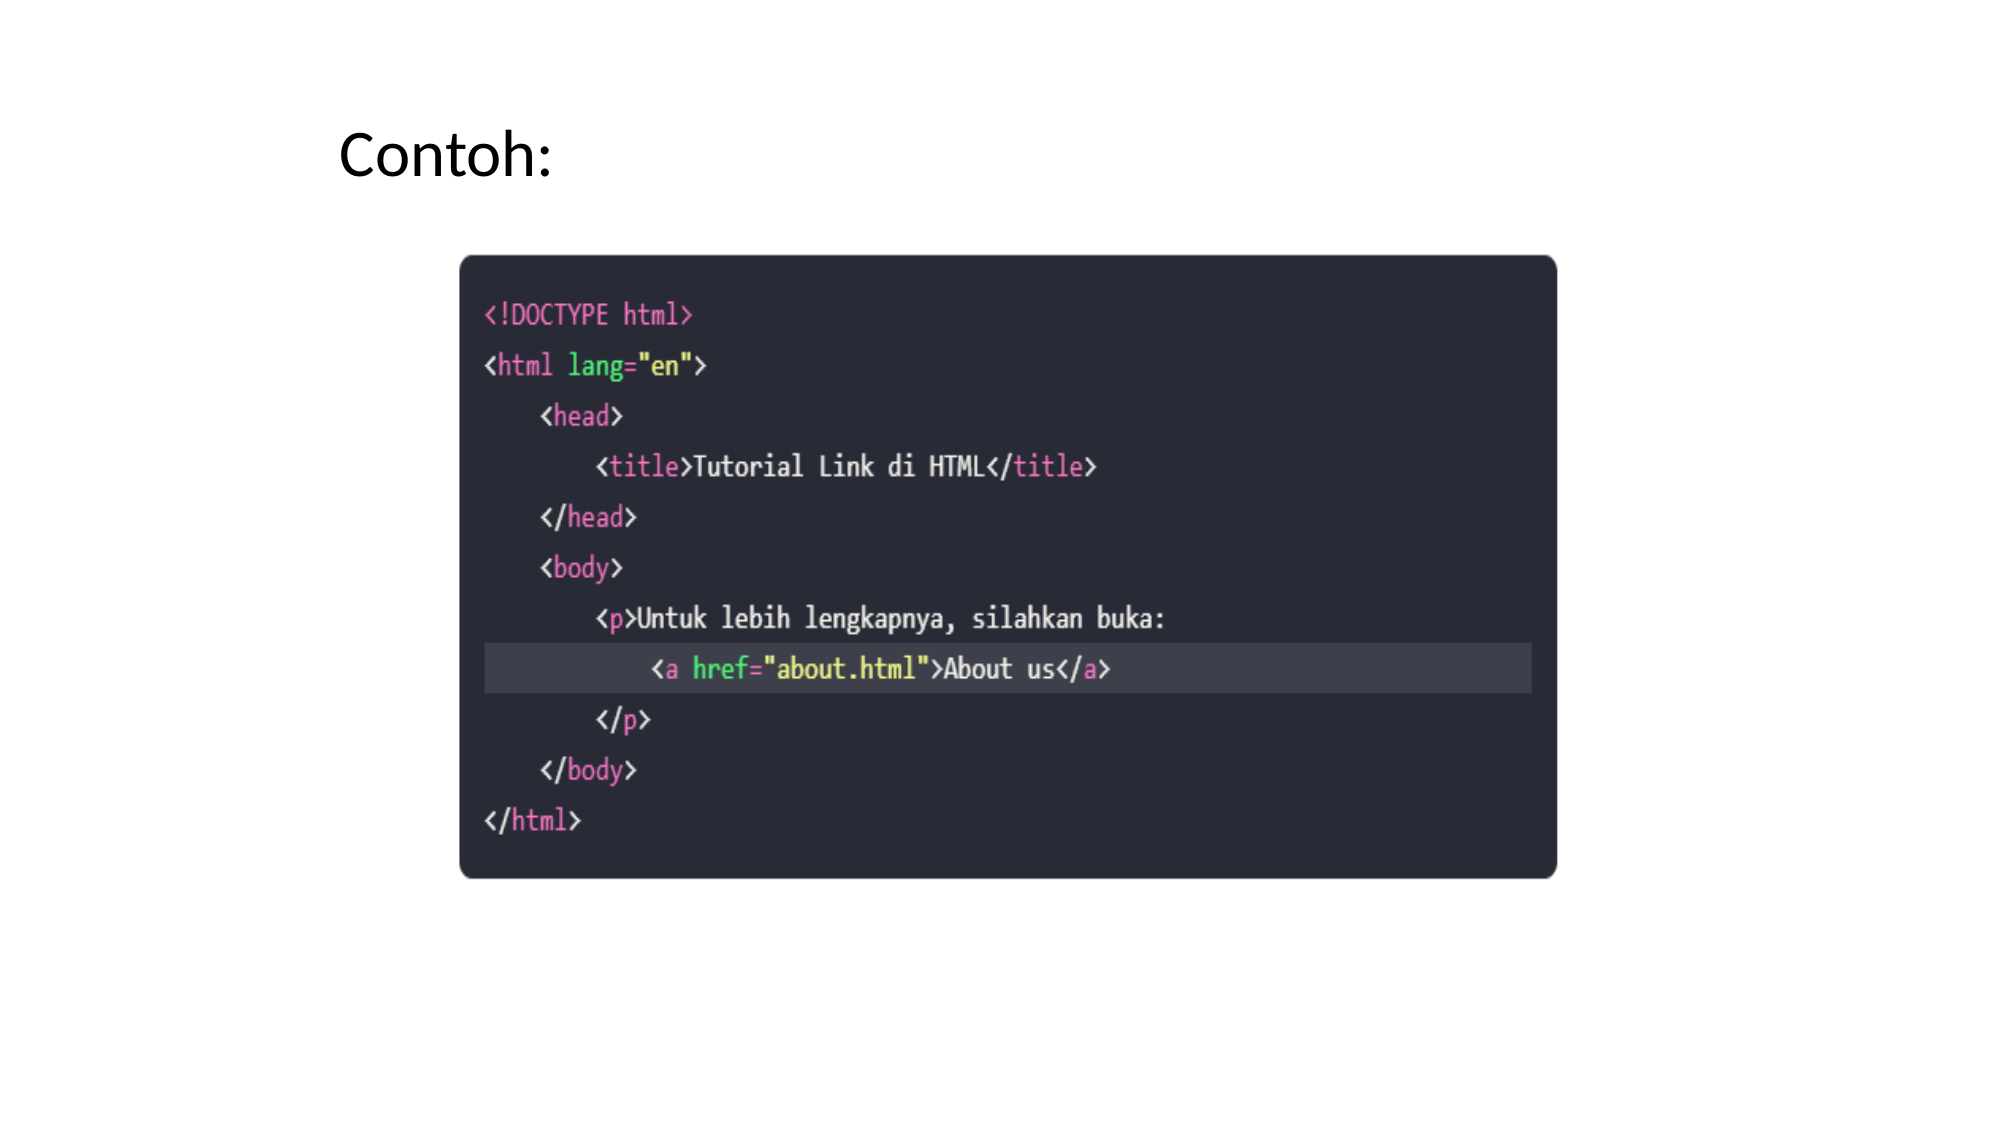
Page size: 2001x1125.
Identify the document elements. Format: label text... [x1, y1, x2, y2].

list Contoh: [324, 101, 1675, 209]
picture [447, 243, 1568, 894]
